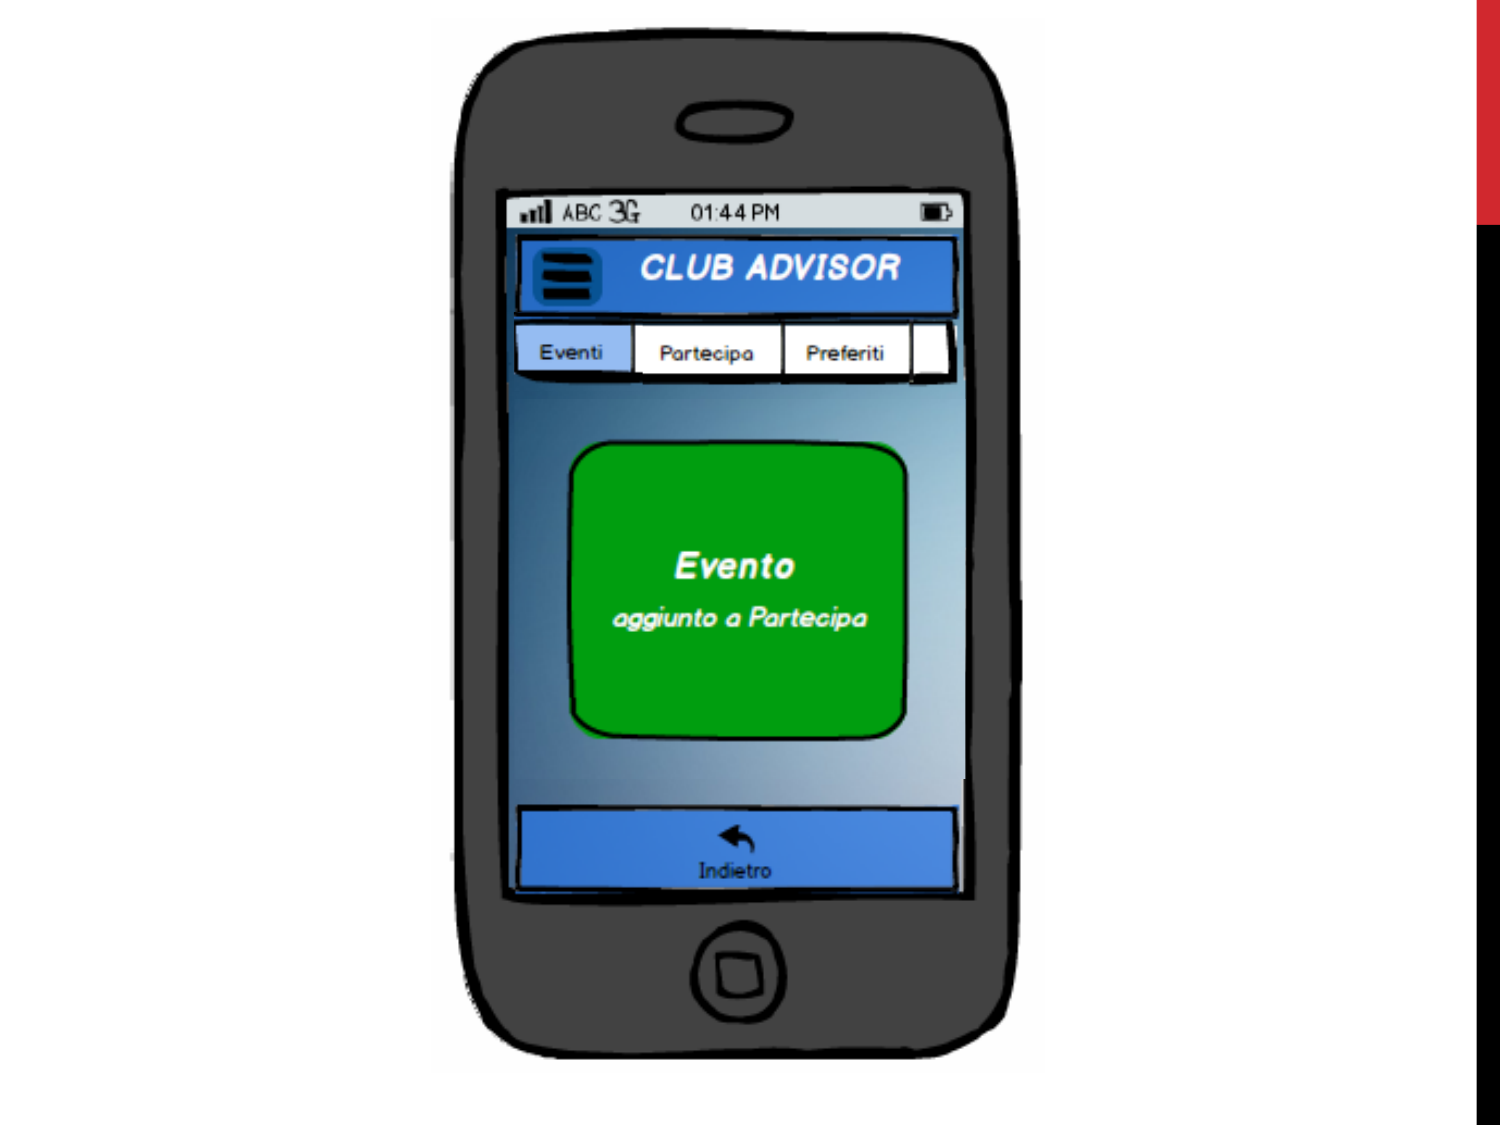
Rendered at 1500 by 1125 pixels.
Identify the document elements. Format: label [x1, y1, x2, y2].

picture [430, 0, 1093, 1123]
